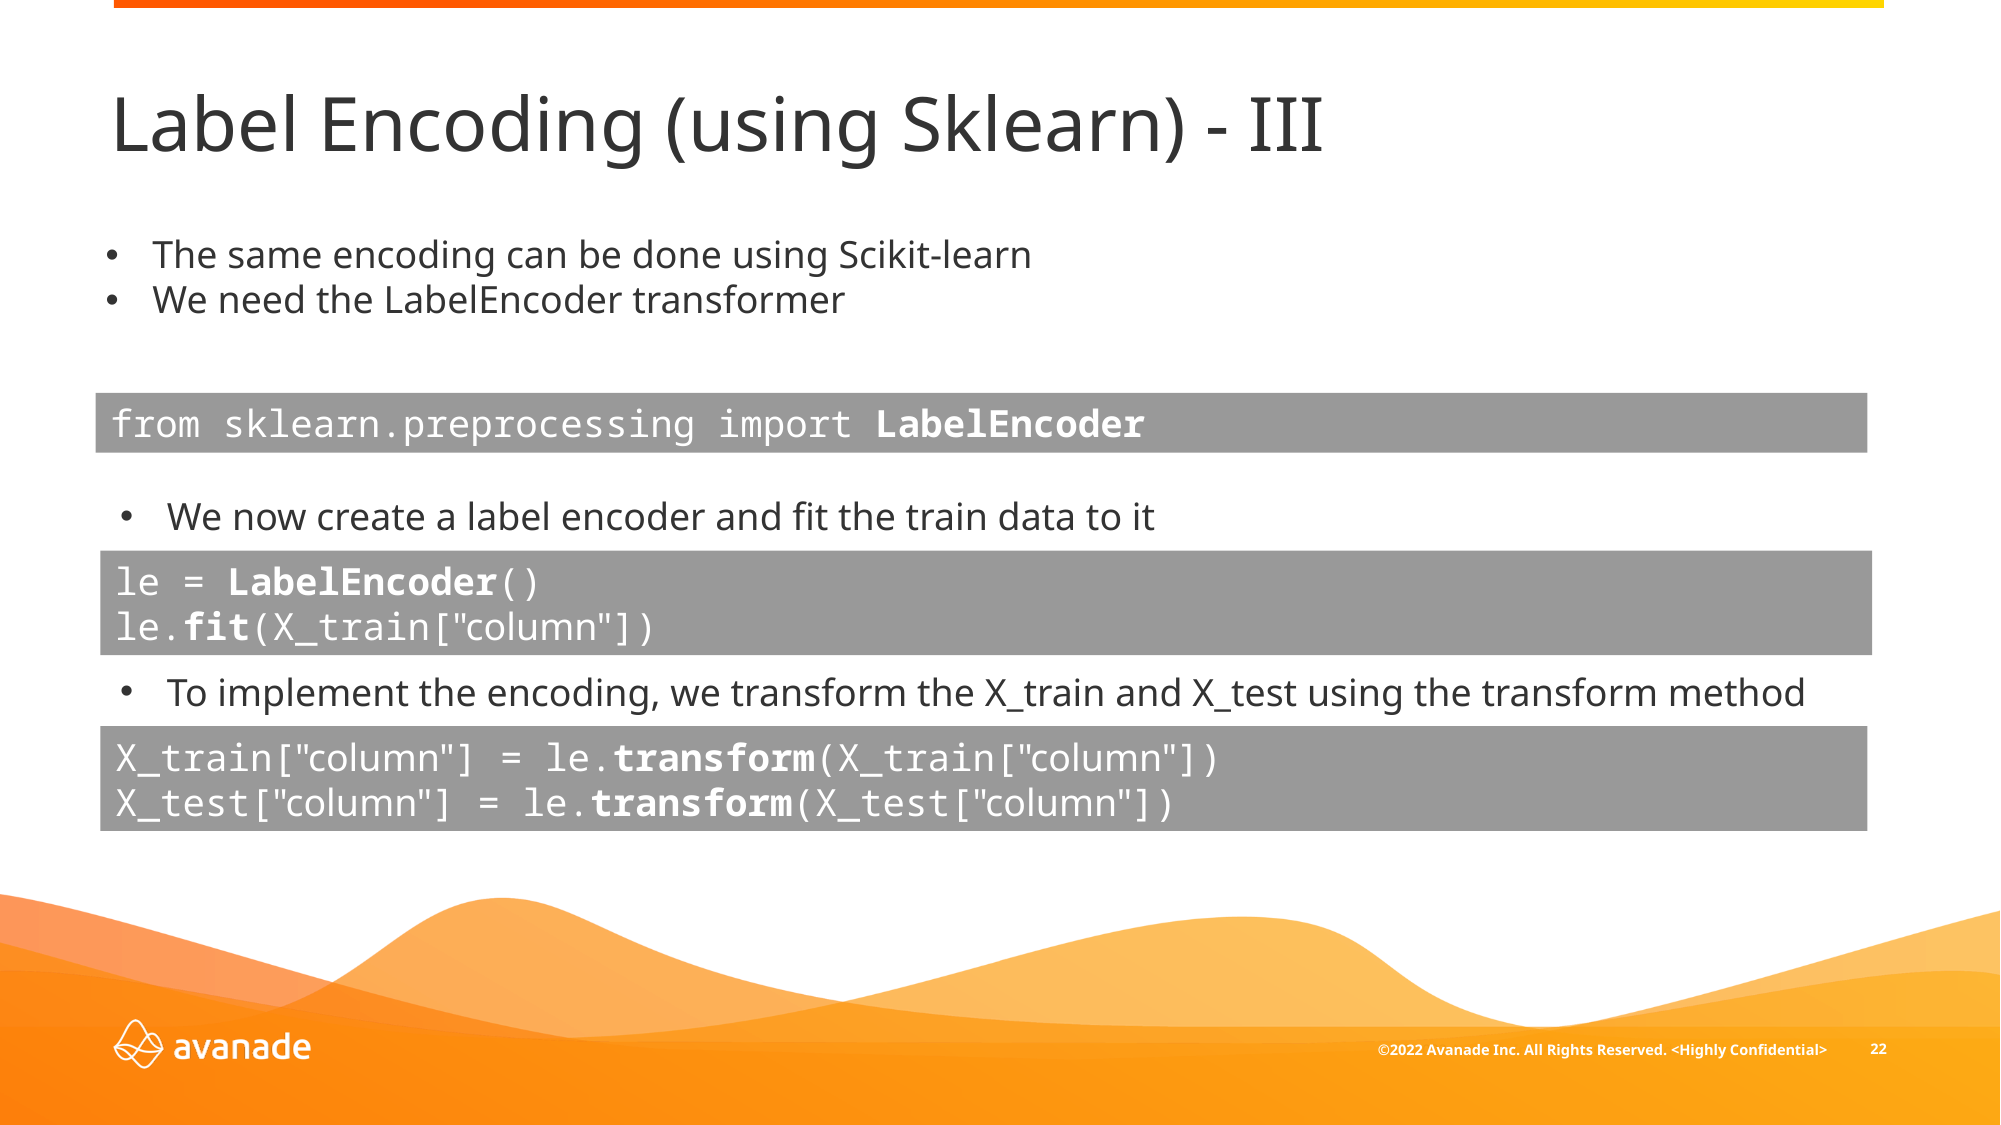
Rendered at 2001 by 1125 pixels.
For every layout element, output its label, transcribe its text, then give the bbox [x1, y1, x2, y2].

text_box The same encoding can be done using Scikit-learn We need the LabelEncoder transformer [90, 224, 1910, 329]
text_box le = LabelEncoder() le.fit(X_train["column"]) [100, 550, 1873, 656]
text_box X_train["column"] = le.transform(X_train["column"]) X_test["column"] = le.transform(X_test["column"]) [100, 726, 1868, 831]
text_box We now create a label encoder and fit the train data to it [105, 485, 1924, 546]
text_box To implement the encoding, we transform the X_train and X_test using the transform method [105, 661, 1924, 721]
text_box Label Encoding (using Sklearn) - III [95, 68, 1914, 174]
text_box from sklearn.preprocessing import LabelEncoder [95, 392, 1868, 453]
picture [0, 145, 2000, 1125]
